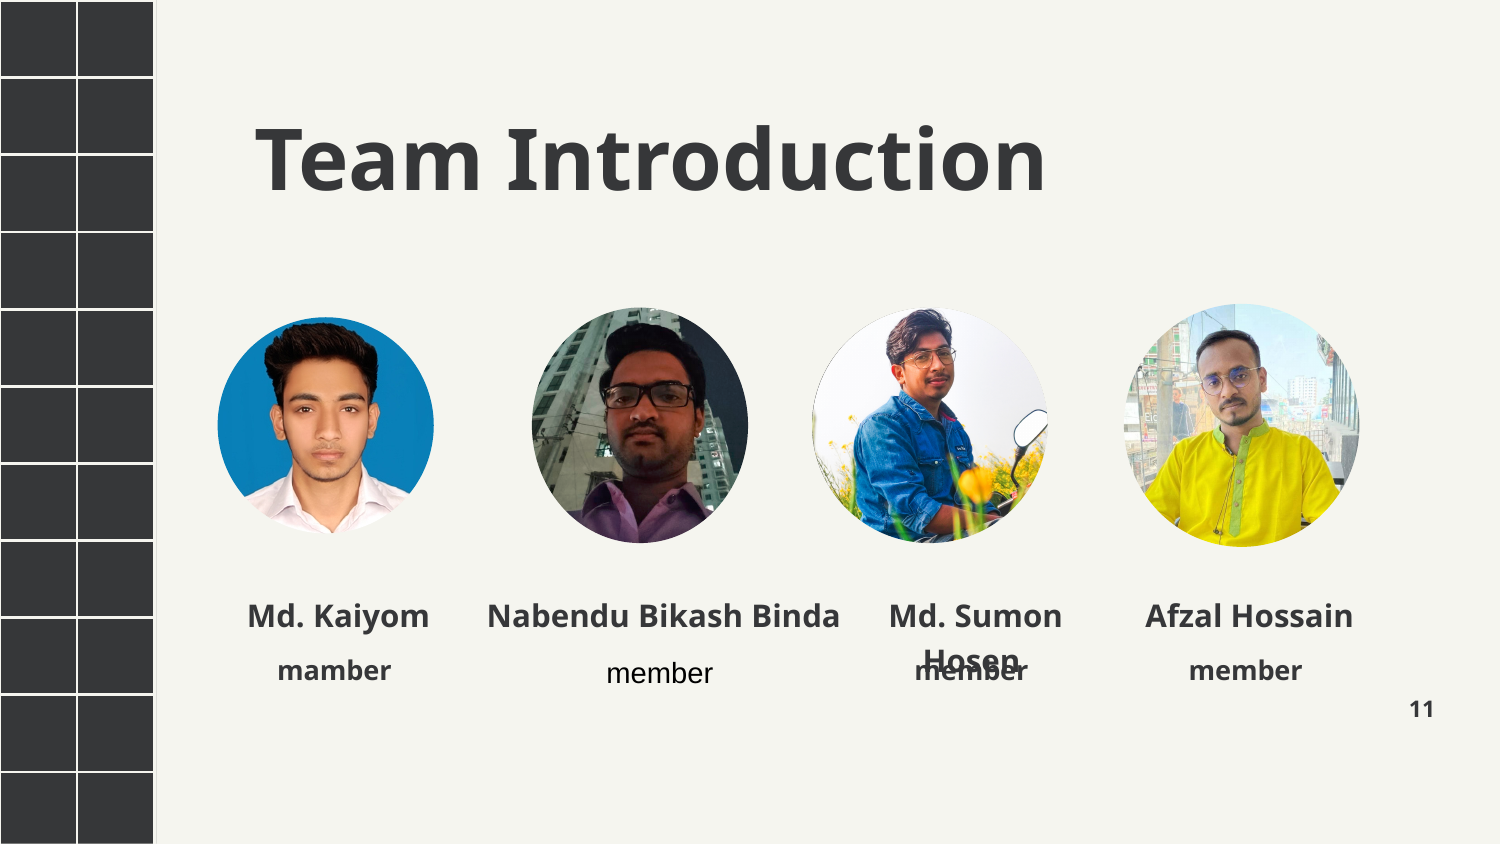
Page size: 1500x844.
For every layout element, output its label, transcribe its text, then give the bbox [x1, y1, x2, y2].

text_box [254, 84, 1399, 223]
slide_number ‹#› [1345, 695, 1436, 725]
picture [811, 307, 1048, 544]
picture [217, 316, 434, 413]
picture [531, 307, 749, 544]
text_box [829, 588, 1114, 674]
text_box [390, 588, 828, 676]
picture [217, 323, 434, 534]
picture [1123, 303, 1360, 548]
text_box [0, 0, 156, 844]
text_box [1127, 588, 1364, 674]
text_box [234, 588, 389, 674]
